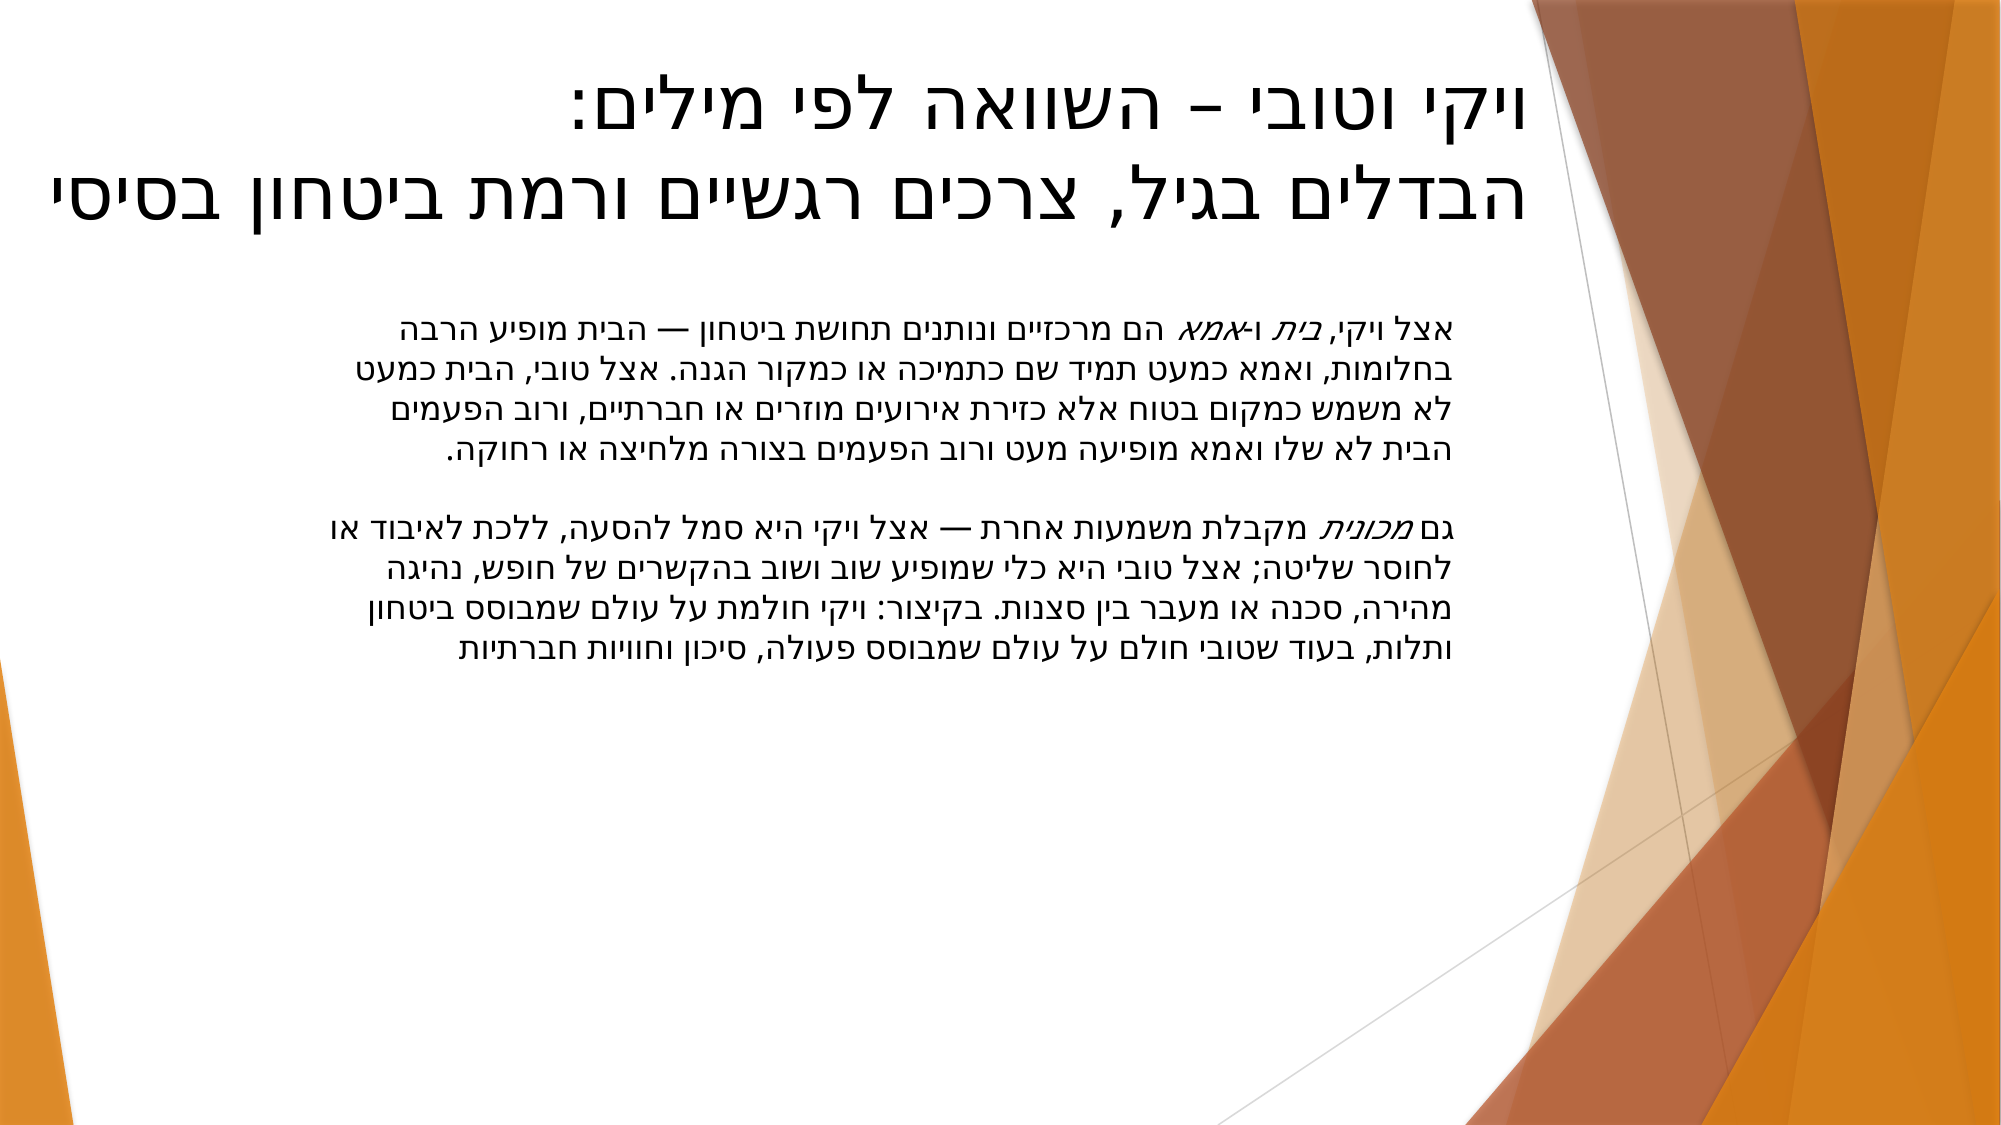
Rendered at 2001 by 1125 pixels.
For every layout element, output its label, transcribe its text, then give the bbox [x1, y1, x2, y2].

text_box אצל ויקי, בית ו-אמא הם מרכזיים ונותנים תחושת ביטחון — הבית מופיע הרבה בחלומות, ואמא כמעט תמיד שם כתמיכה או כמקור הגנה. אצל טובי, הבית כמעט לא משמש כמקום בטוח אלא כזירת אירועים מוזרים או חברתיים, ורוב הפעמים הבית לא שלו ואמא מופיעה מעט ורוב הפעמים בצורה מלחיצה או רחוקה. גם מכונית מקבלת משמעות אחרת — אצל ויקי היא סמל להסעה, ללכת לאיבוד או לחוסר שליטה; אצל טובי היא כלי שמופיע שוב ושוב בהקשרים של חופש, נהיגה מהירה, סכנה או מעבר בין סצנות. בקיצור: ויקי חולמת על עולם שמבוסס ביטחון ותלות, בעוד שטובי חולם על עולם שמבוסס פעולה, סיכון וחוויות חברתיות [301, 299, 1470, 674]
text_box ויקי וטובי – השוואה לפי מילים: הבדלים בגיל, צרכים רגשיים ורמת ביטחון בסיסי [0, 47, 1546, 333]
